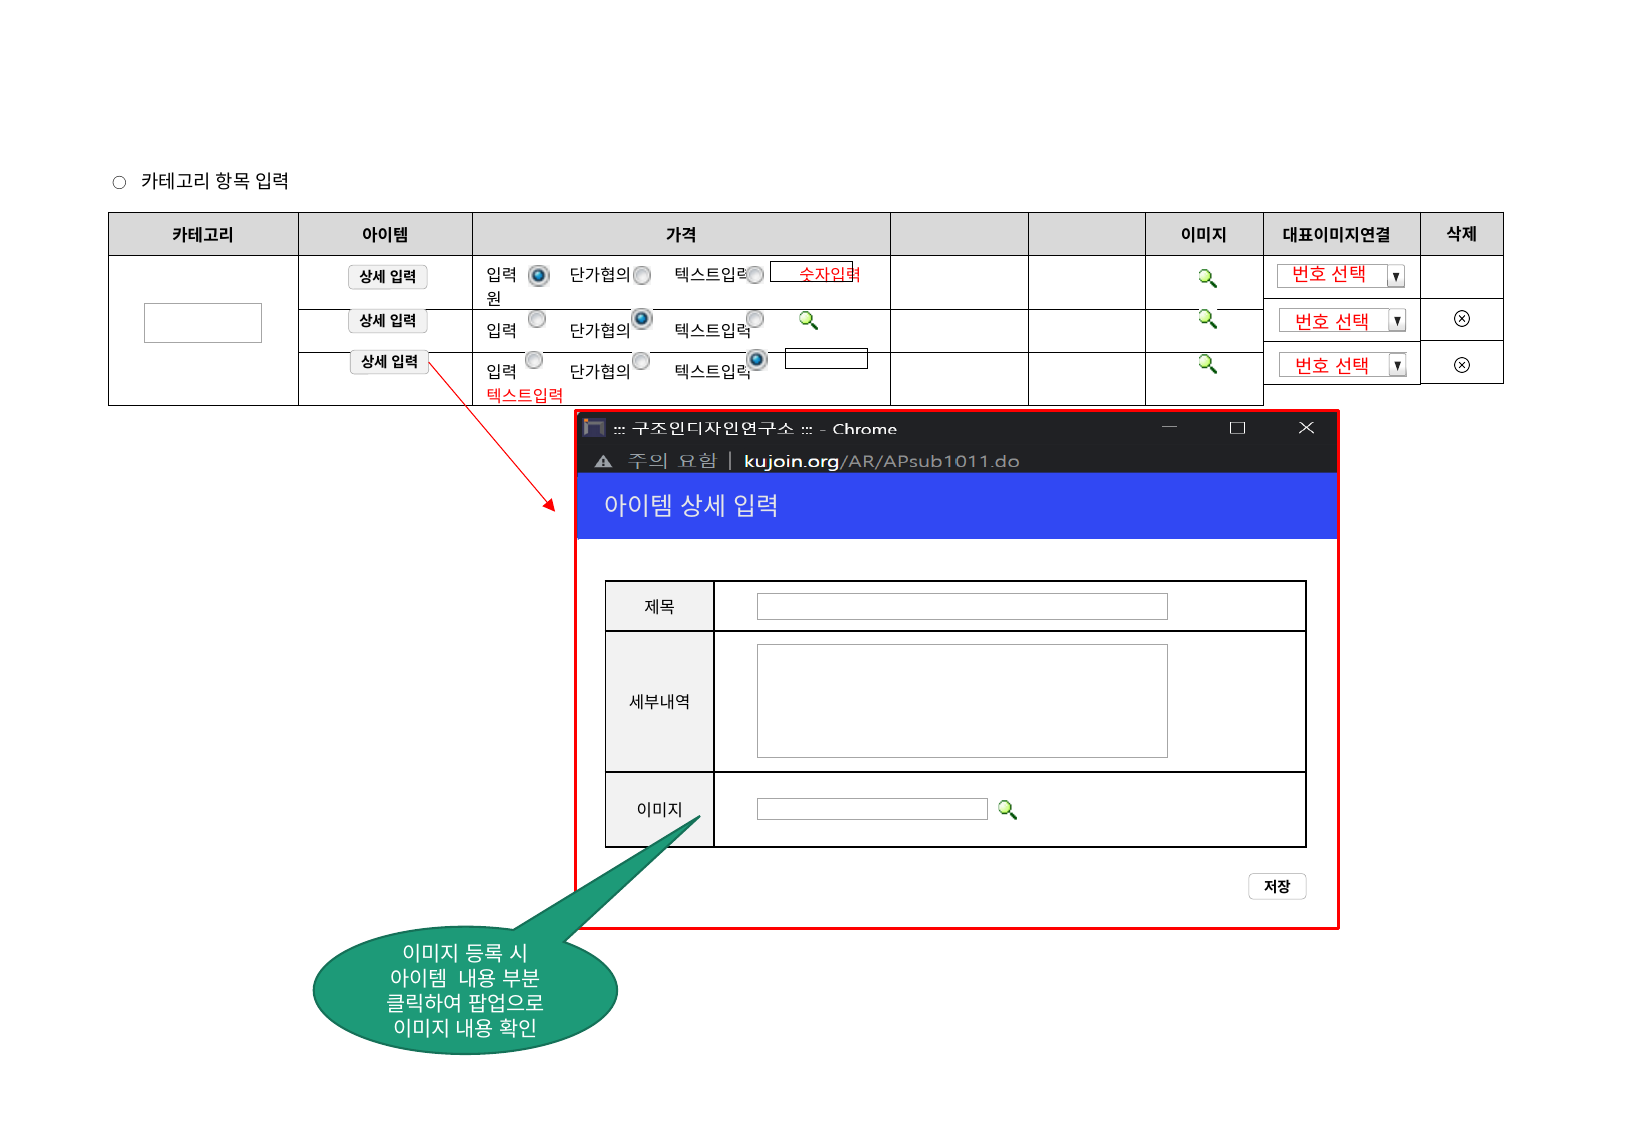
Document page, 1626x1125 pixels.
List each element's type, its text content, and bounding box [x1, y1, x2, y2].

table_cell [1146, 310, 1263, 352]
table_cell 입력 단가협의 텍스트입력 텍스트입력 [473, 353, 525, 362]
table_cell [891, 310, 1028, 352]
table_cell [891, 256, 1028, 309]
picture [633, 266, 651, 285]
picture [528, 310, 546, 328]
picture [1454, 310, 1470, 327]
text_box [1278, 303, 1453, 341]
table_cell [1421, 341, 1503, 383]
table_cell [1029, 310, 1145, 352]
picture [1199, 308, 1218, 330]
text_box ○ 카테고리 항목 입력 [97, 162, 372, 200]
table_cell [1264, 256, 1420, 298]
picture [1454, 357, 1470, 373]
table_cell [1029, 256, 1145, 309]
table_cell [1146, 353, 1263, 405]
table_cell [1029, 353, 1145, 405]
picture [746, 310, 765, 328]
table_header 카테고리 [109, 213, 298, 255]
table_cell [299, 353, 428, 405]
picture [1199, 268, 1218, 290]
picture [528, 265, 550, 287]
table_cell [891, 353, 1028, 405]
text_box [769, 260, 853, 282]
table_header 아이템 [299, 213, 472, 255]
picture [525, 351, 543, 362]
text_box [784, 347, 868, 369]
picture [576, 412, 1337, 927]
table_header 이미지 [1146, 213, 1263, 255]
table_cell [1264, 299, 1420, 341]
table_cell [1146, 256, 1263, 309]
text_box 상세 입력 [347, 264, 429, 291]
table_header [1029, 213, 1145, 255]
picture [746, 266, 765, 285]
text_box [428, 362, 556, 512]
table_header [891, 213, 1028, 255]
table_header 대표이미지연결 [1264, 213, 1420, 255]
picture [746, 349, 768, 371]
table_cell [1264, 342, 1420, 384]
picture [799, 310, 818, 332]
text_box 이미지 등록 시 아이템 내용 부분 클릭하여 팝업으로 이미지 내용 확인 [312, 890, 619, 1056]
table_cell [430, 353, 472, 362]
picture [632, 352, 650, 370]
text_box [1277, 255, 1449, 294]
text_box 상세 입력 [349, 349, 430, 376]
table_cell [299, 310, 472, 352]
table_cell 입력 단가협의 텍스트입력 [473, 310, 890, 352]
text_box 상세 입력 [347, 308, 429, 334]
table_cell 입력 단가협의 텍스트입력 숫자입력 원 [473, 256, 890, 309]
table_cell [109, 256, 298, 405]
text_box [143, 302, 262, 344]
table_cell [299, 256, 472, 309]
table_cell [1421, 299, 1503, 340]
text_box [1279, 347, 1453, 386]
picture [1199, 353, 1218, 375]
table_header 가격 [473, 213, 890, 255]
table_cell [1421, 256, 1503, 298]
table_cell 입력 단가협의 텍스트입력 텍스트입력 [543, 353, 890, 405]
picture [631, 308, 653, 330]
table_header 삭제 [1421, 213, 1503, 255]
